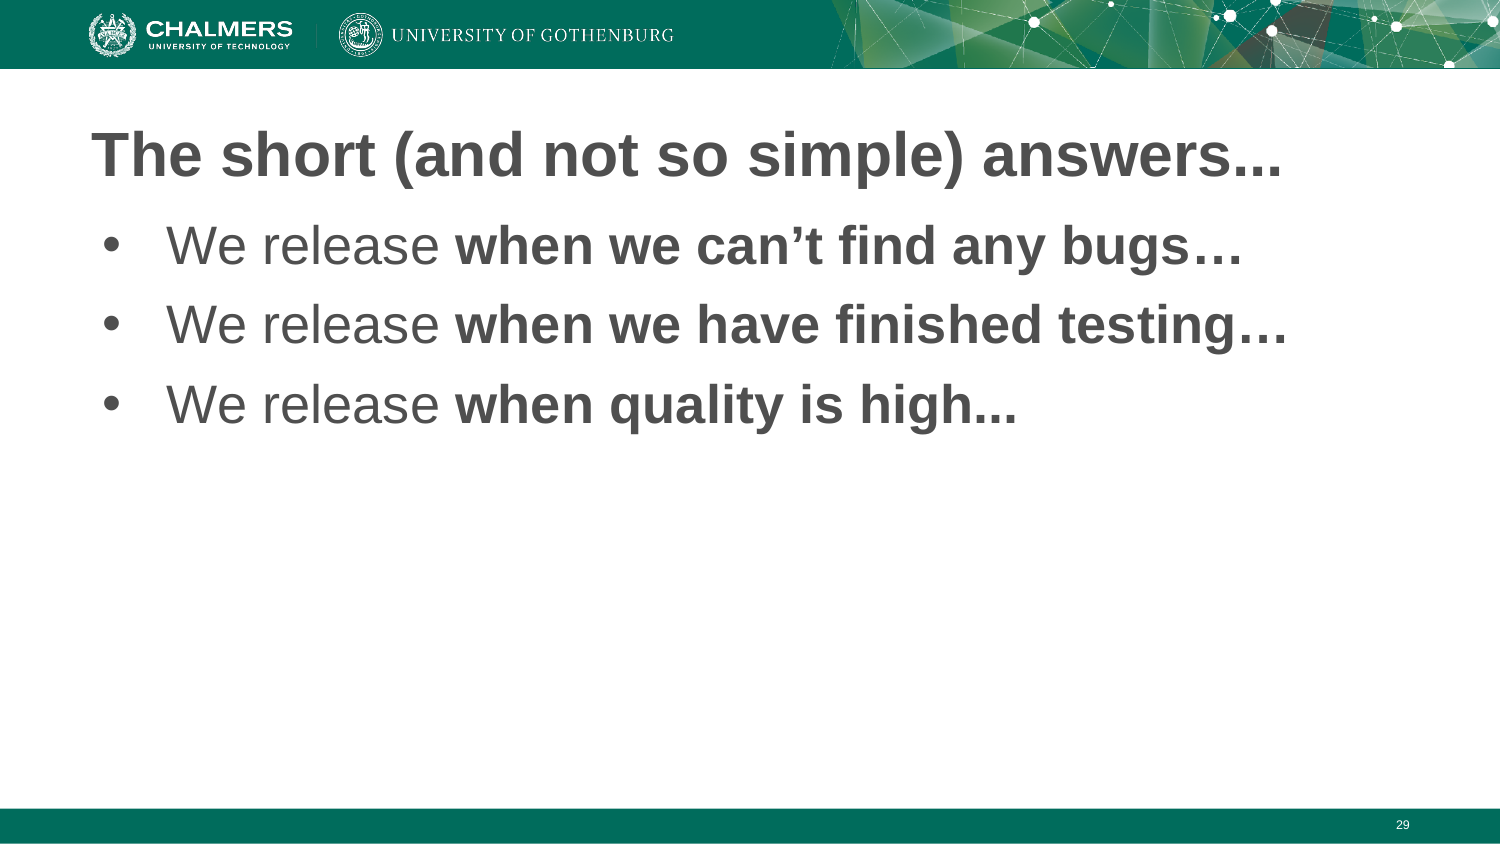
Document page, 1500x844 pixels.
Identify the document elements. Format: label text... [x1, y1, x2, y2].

slide_number ‹#› [1074, 809, 1425, 844]
title The short (and not so simple) answers... [76, 100, 1425, 210]
picture [64, 0, 696, 85]
picture [759, 0, 1500, 68]
list We release when we can’t find any bugs… We release when we have finished testing… We release when quality is high... [76, 210, 1425, 782]
